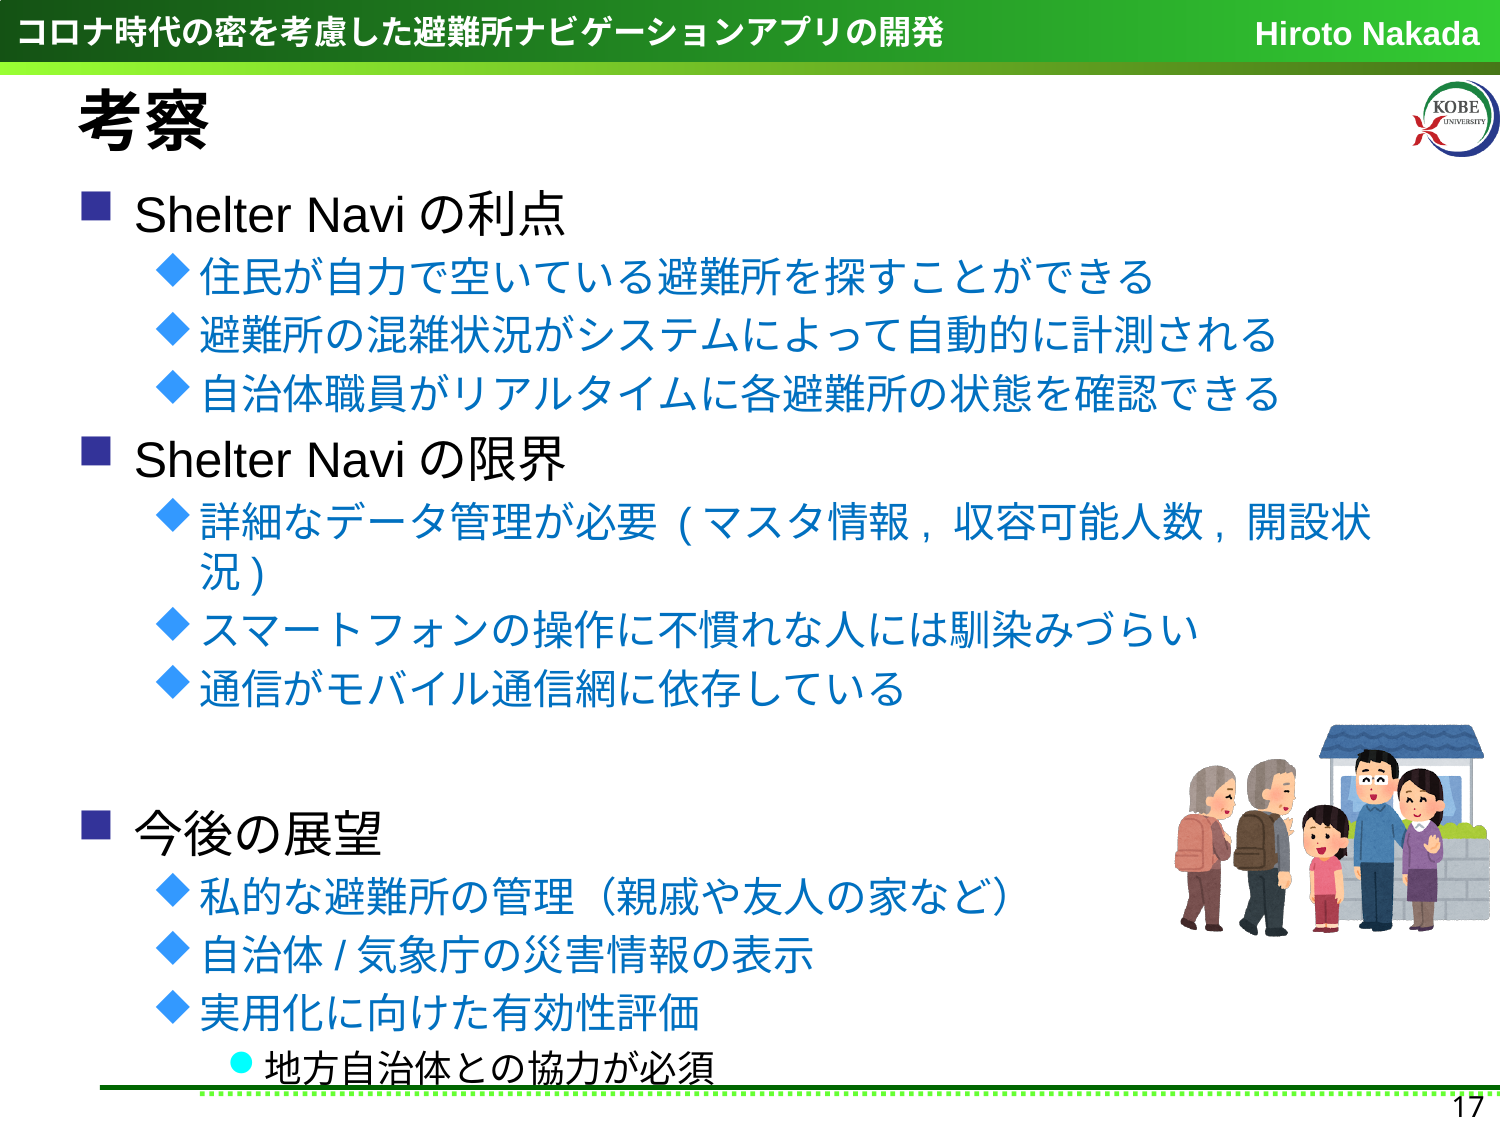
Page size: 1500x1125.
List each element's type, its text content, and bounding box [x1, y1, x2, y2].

slide_number 17 [1187, 1081, 1500, 1125]
picture [1412, 80, 1500, 157]
title 考察 [62, 75, 1350, 163]
picture [1164, 694, 1497, 957]
list Shelter Naviの利点 住民が自力で空いている避難所を探すことができる 避難所の混雑状況がシステムによって自動的に計測される 自治体職員がリアルタイムに各避難所の状態を確認できる Shelter Naviの限界 詳細なデータ管理が必要 (マスタ情報, 収容可能人数, 開設状況) スマートフォンの操作に不慣れな人には馴染みづらい 通信がモバイル通信網に依存している 今後の展望 私的な避難所の管理（親戚や友人の家など） 自治体/気象庁の災害情報の表示 実用化に向けた有効性評価 地方自治体との協力が必須 [62, 174, 1438, 1050]
